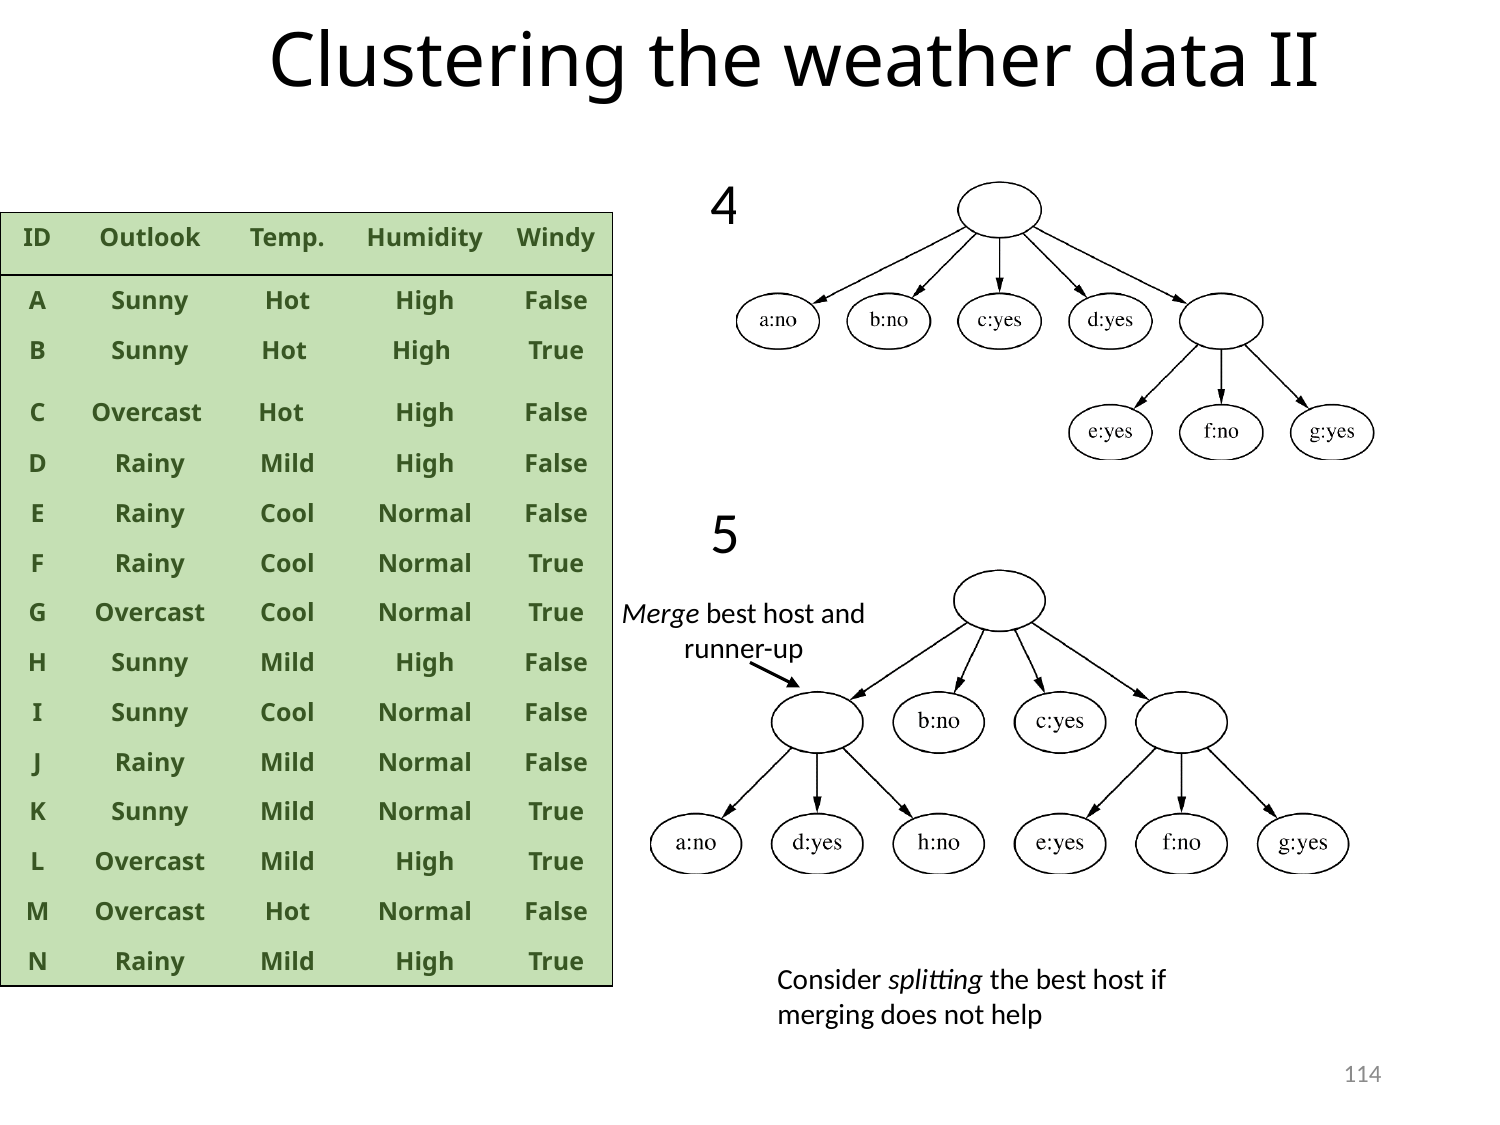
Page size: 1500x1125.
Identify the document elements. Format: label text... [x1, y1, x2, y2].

table_cell Mild [225, 737, 350, 787]
table_cell Overcast [75, 887, 225, 937]
table_cell True [500, 587, 599, 637]
text_box Clustering the weather data II [253, 0, 1348, 125]
table_cell Sunny [75, 787, 225, 837]
table_cell True [500, 837, 612, 887]
table_cell High [350, 387, 500, 438]
table_cell Hot [225, 887, 350, 937]
table_cell Mild [225, 637, 350, 687]
table_cell H [1, 637, 75, 687]
table_cell False [500, 438, 612, 488]
table_header Temp. [225, 213, 350, 274]
table_cell Sunny [75, 276, 225, 325]
table_cell False [500, 488, 612, 538]
table_cell Cool [225, 587, 350, 637]
picture [649, 568, 1350, 874]
table_cell Cool [225, 538, 350, 587]
table_cell Mild [225, 837, 350, 887]
table_cell Overcast [75, 387, 225, 438]
table_cell Normal [350, 488, 500, 538]
table_cell Overcast [75, 837, 225, 887]
table_cell False [500, 637, 612, 687]
table_cell A [1, 276, 75, 325]
table_cell False [500, 737, 612, 787]
table_cell True [500, 325, 612, 387]
table_cell M [1, 887, 75, 937]
table_header Windy [500, 213, 612, 274]
table_cell B [1, 325, 75, 387]
table_cell Normal [350, 787, 500, 837]
table_cell Normal [350, 538, 500, 587]
table_cell Cool [225, 488, 350, 538]
table_cell True [500, 937, 612, 985]
table_cell High [350, 637, 500, 687]
table_cell Mild [225, 438, 350, 488]
table_cell High [350, 276, 500, 325]
table_cell High [350, 837, 500, 887]
table_cell Mild [225, 937, 350, 985]
table_cell Sunny [75, 325, 225, 387]
table_header Outlook [75, 213, 225, 274]
table_cell F [1, 538, 75, 587]
table_cell Rainy [75, 488, 225, 538]
table_cell Rainy [75, 937, 225, 985]
slide_number 114 [1059, 1042, 1397, 1103]
table_cell True [500, 538, 612, 587]
table_cell Overcast [75, 587, 225, 637]
table_cell Mild [225, 787, 350, 837]
table_cell N [1, 937, 75, 985]
table_cell Cool [225, 687, 350, 737]
table_cell Hot [225, 325, 350, 387]
text_box Consider splitting the best host if merging does not help [762, 952, 1213, 1038]
table_cell D [1, 438, 75, 488]
table_cell K [1, 787, 75, 837]
table_cell G [1, 587, 75, 637]
table_cell E [1, 488, 75, 538]
table_cell False [500, 687, 612, 737]
table_cell Rainy [75, 438, 225, 488]
text_box 5 [687, 487, 763, 563]
list 4 [687, 174, 763, 250]
table_cell True [500, 787, 612, 837]
table_cell High [350, 438, 500, 488]
picture [736, 180, 1375, 460]
table_cell High [350, 937, 500, 985]
table_cell Rainy [75, 737, 225, 787]
table_cell C [1, 387, 75, 438]
table_cell Normal [350, 887, 500, 937]
table_cell Sunny [75, 687, 225, 737]
table_header ID [1, 213, 75, 274]
table_cell I [1, 687, 75, 737]
table_cell False [500, 387, 612, 438]
table_cell Hot [225, 387, 350, 438]
table_cell Normal [350, 587, 500, 637]
text_box Merge best host and runner-up [599, 587, 649, 673]
table_cell Sunny [75, 637, 225, 687]
table_header Humidity [350, 213, 500, 274]
table_cell Normal [350, 687, 500, 737]
table_cell False [500, 887, 612, 937]
table_cell Normal [350, 737, 500, 787]
table_cell L [1, 837, 75, 887]
table_cell False [500, 276, 612, 325]
table_cell High [350, 325, 500, 387]
table_cell Hot [225, 276, 350, 325]
table_cell J [1, 737, 75, 787]
table_cell Rainy [75, 538, 225, 587]
